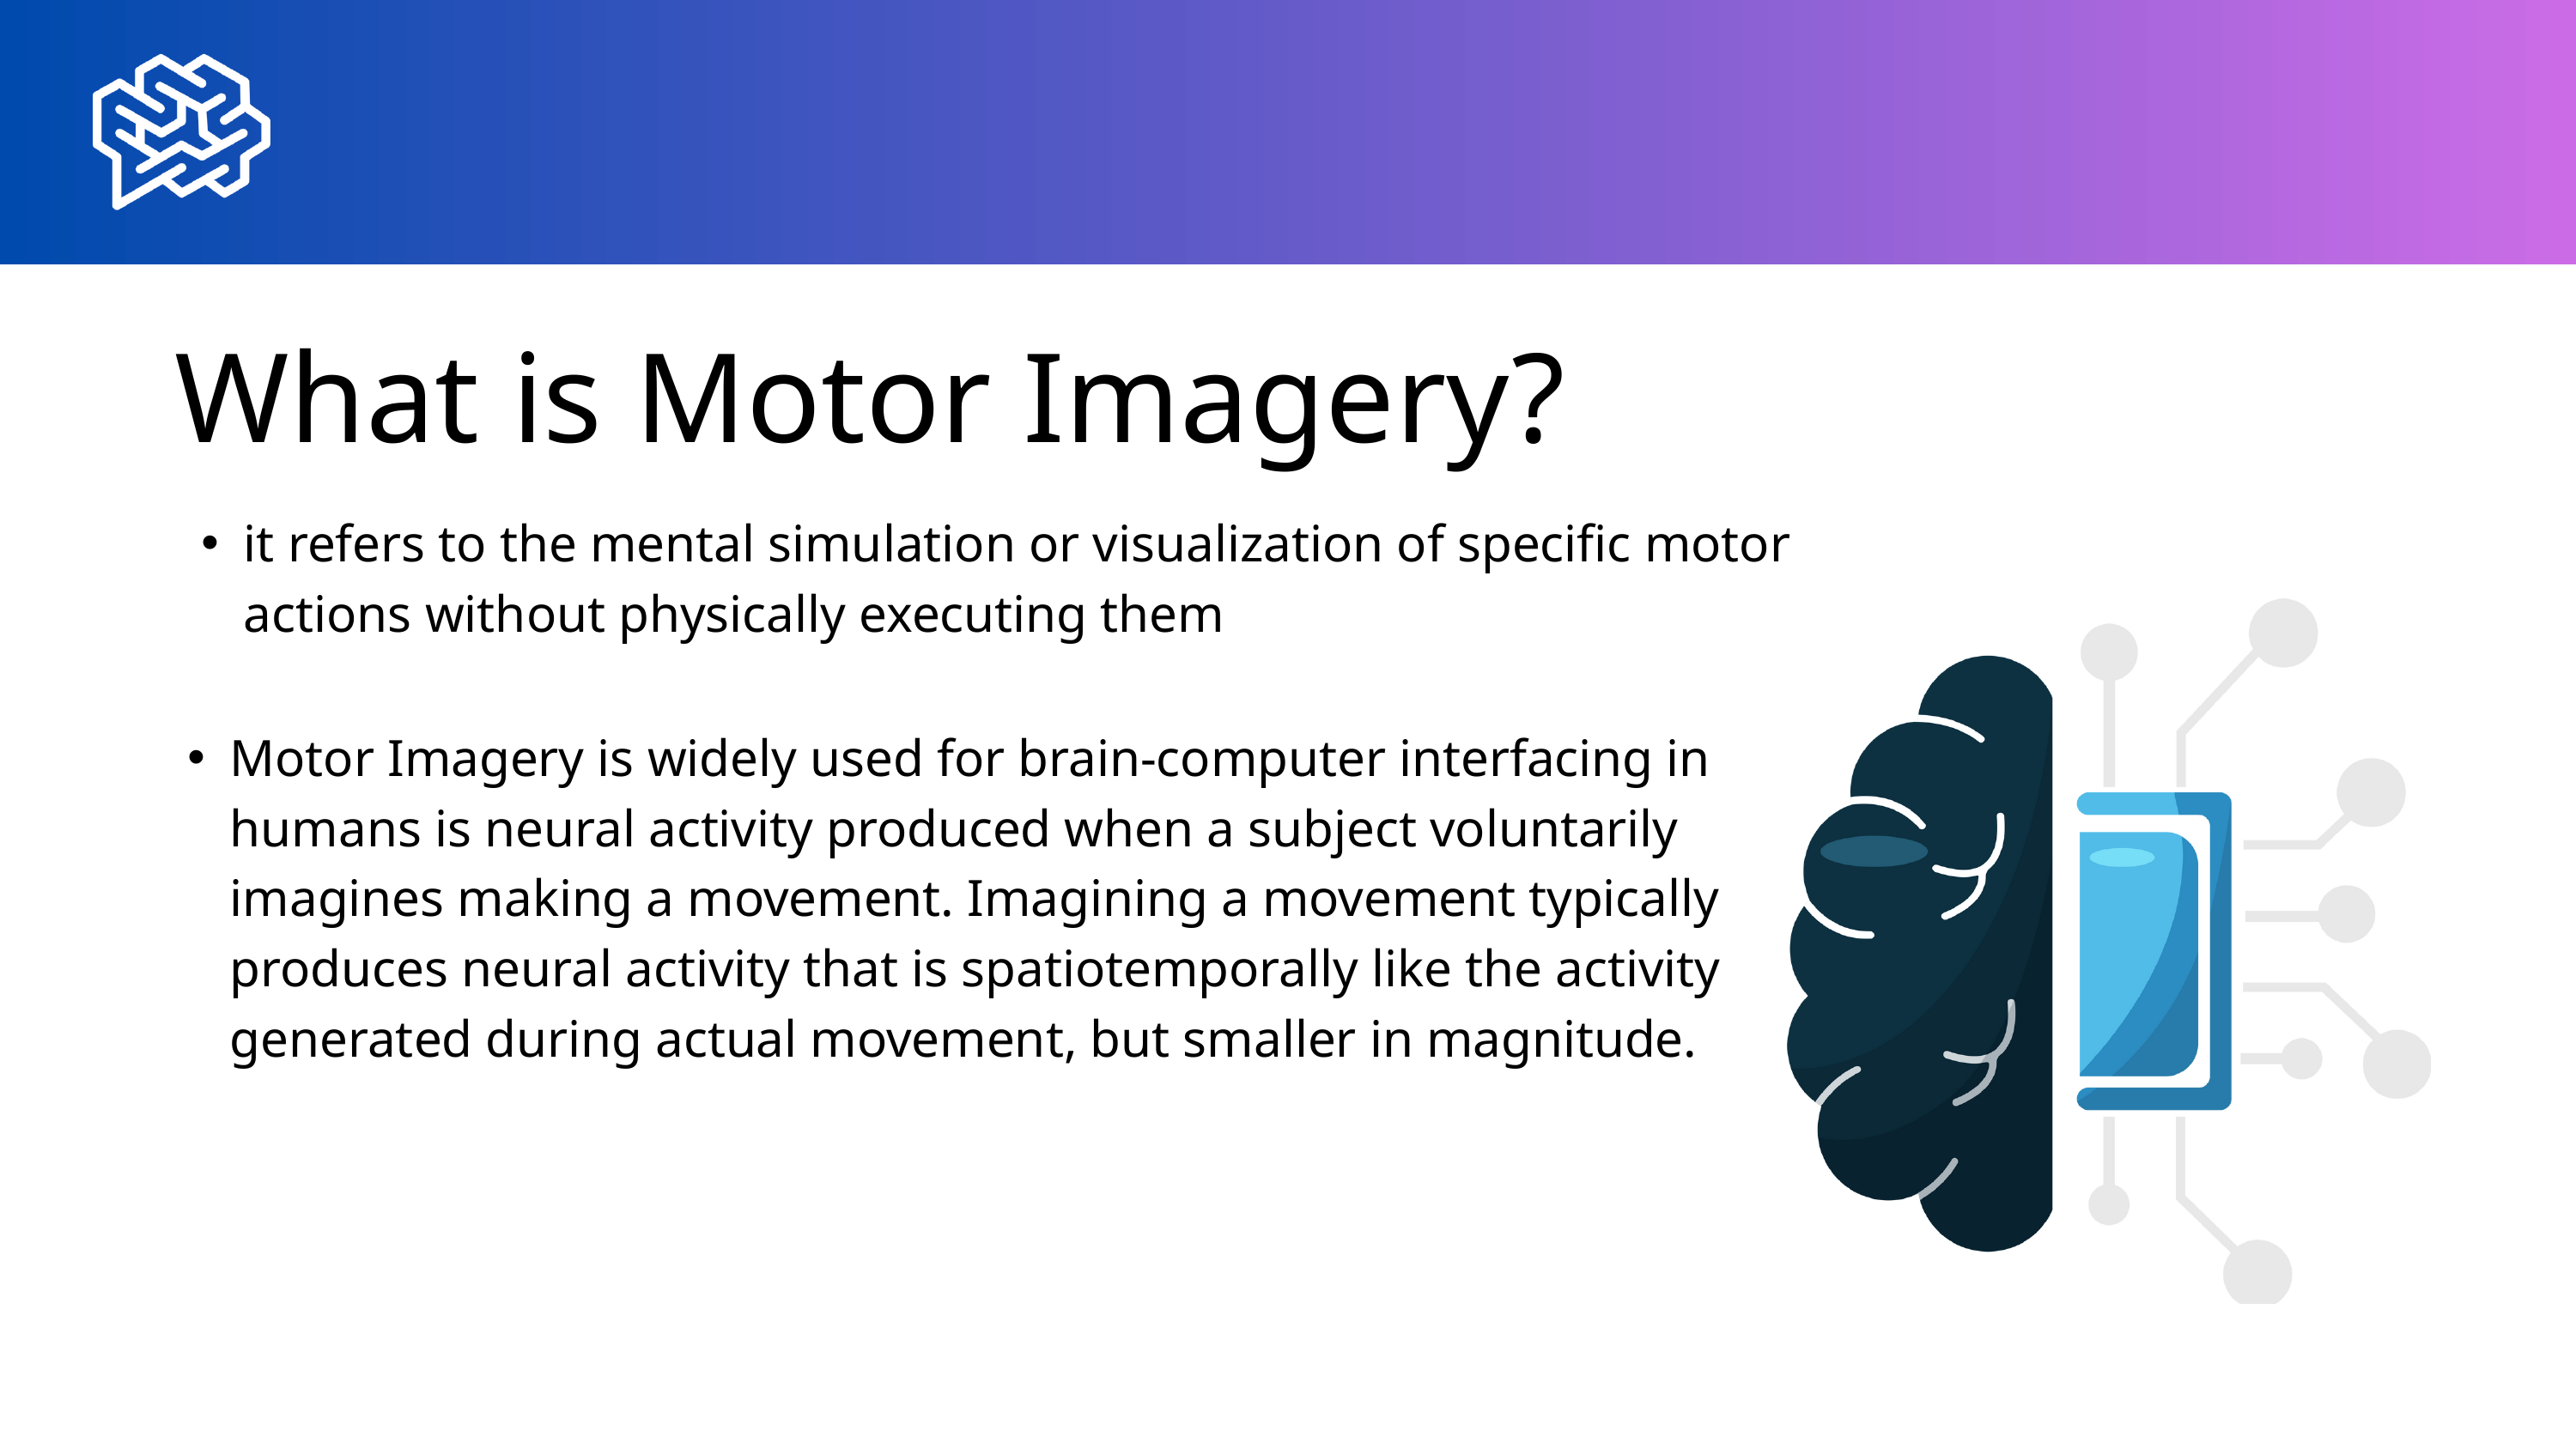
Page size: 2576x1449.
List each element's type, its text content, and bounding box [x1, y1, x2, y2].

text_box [0, 0, 2576, 264]
text_box What is Motor Imagery? [158, 294, 1583, 467]
text_box it refers to the mental simulation or visualization of specific motor actions without physically executing them [158, 501, 1947, 712]
text_box [1786, 598, 2432, 1304]
text_box Motor Imagery is widely used for brain-computer interfacing in humans is neural activity produced when a subject voluntarily imagines making a movement. Imagining a movement typically produces neural activity that is spatiotemporally like the activity generated during actual movement, but smaller in magnitude. [144, 716, 1786, 1067]
